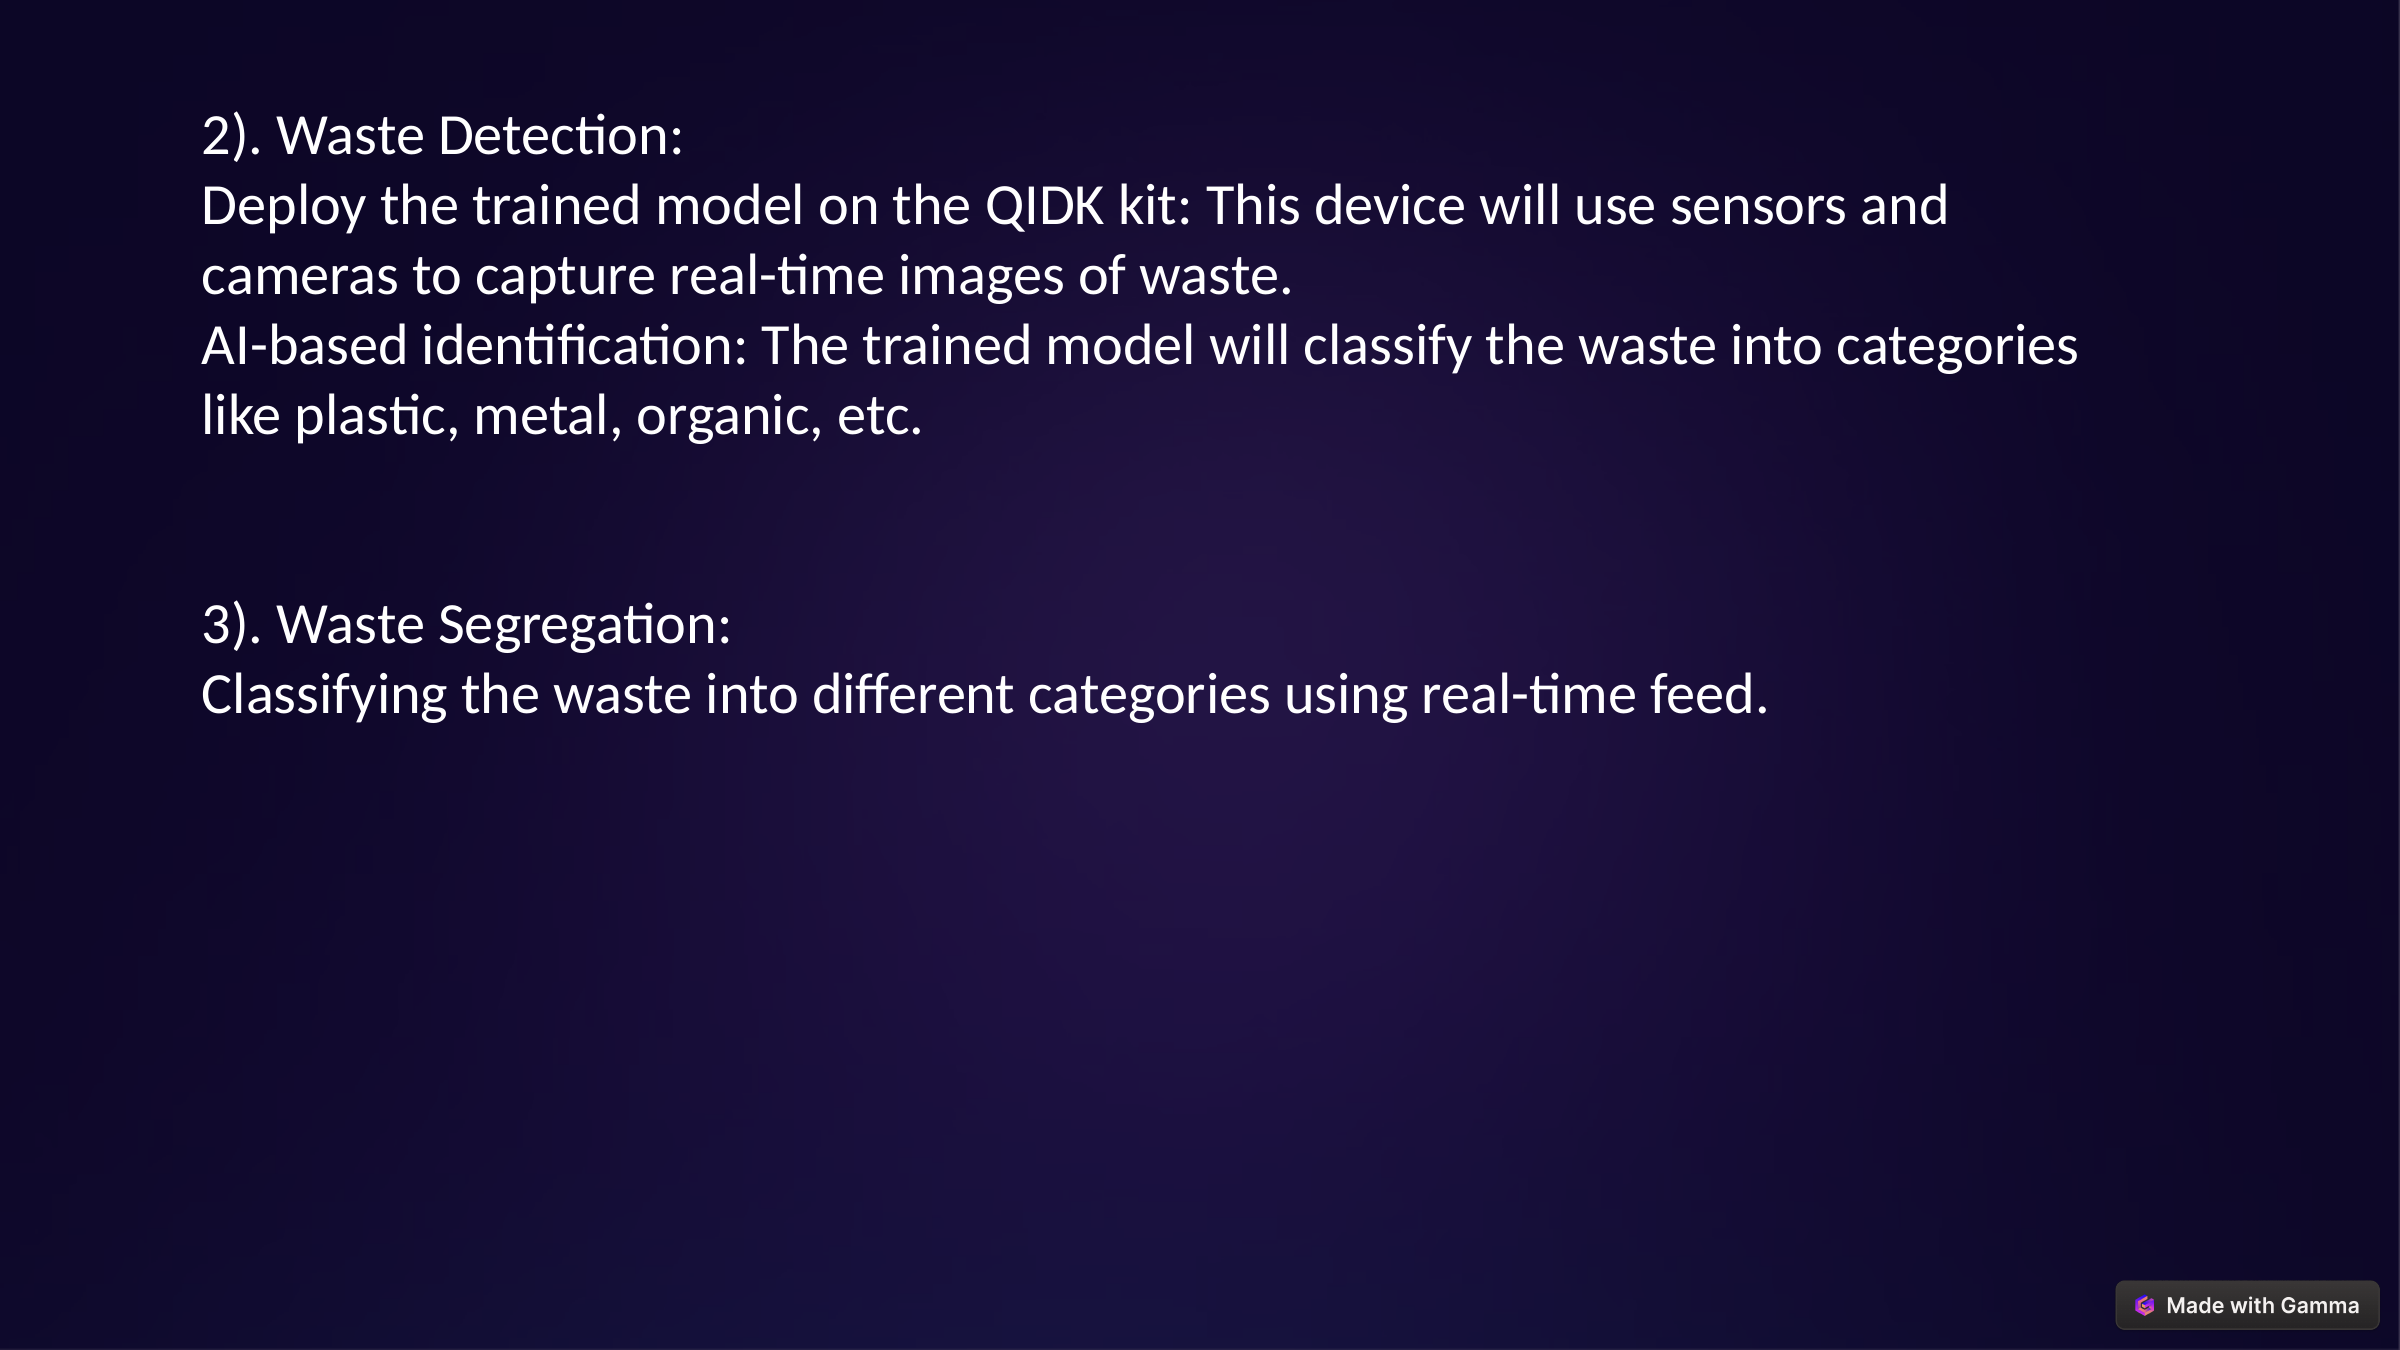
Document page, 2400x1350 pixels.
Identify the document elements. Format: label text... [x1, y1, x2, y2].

text_box 2). Waste Detection: Deploy the trained model on the QIDK kit: This device will use sensors and cameras to capture real-time images of waste. AI-based identification: The trained model will classify the waste into categories like plastic, metal, organic, etc. 3). Waste Segregation: Classifying the waste into different categories using real-time feed. [186, 88, 2150, 824]
picture [2106, 1271, 2389, 1339]
